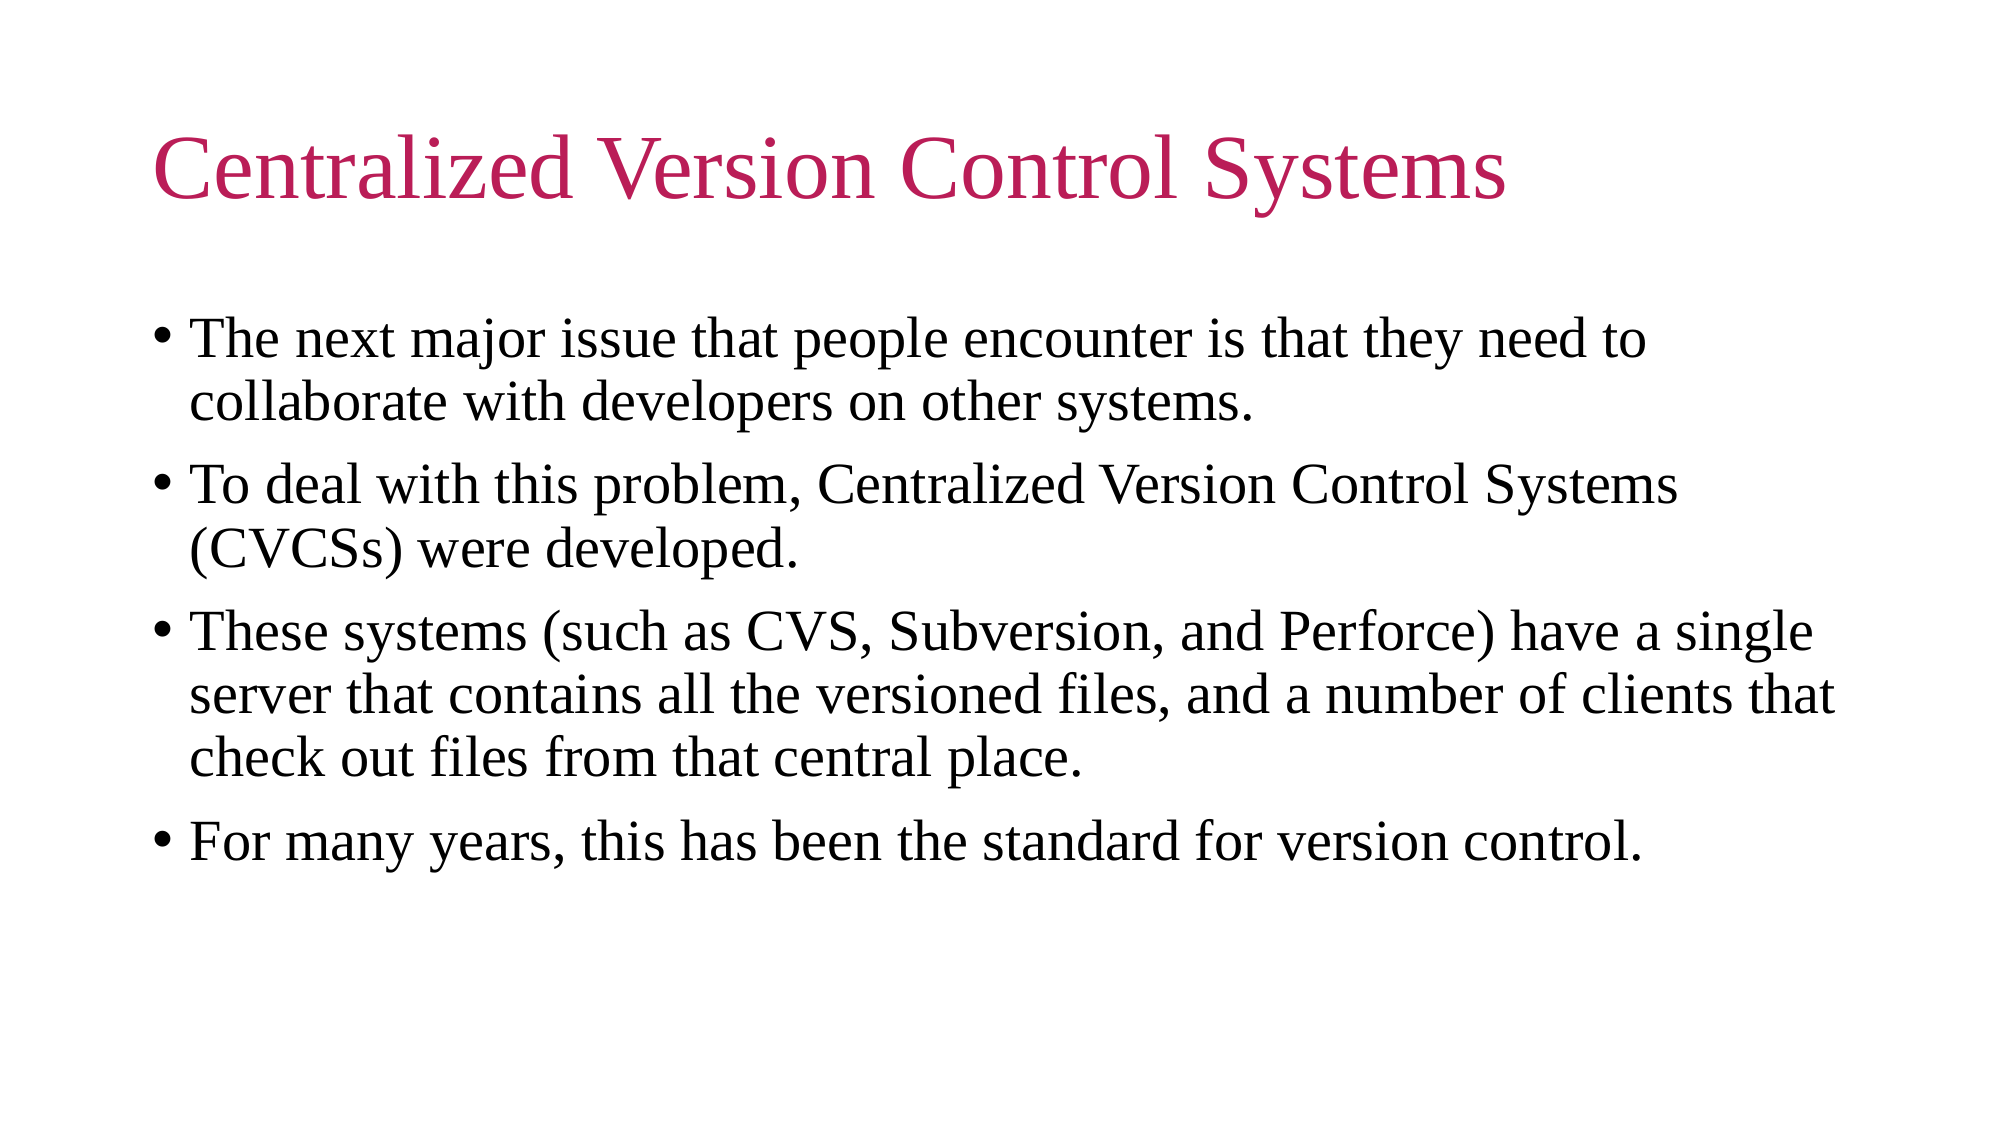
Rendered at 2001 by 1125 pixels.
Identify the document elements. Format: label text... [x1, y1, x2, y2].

list The next major issue that people encounter is that they need to collaborate with developers on other systems. To deal with this problem, Centralized Version Control Systems (CVCSs) were developed. These systems (such as CVS, Subversion, and Perforce) have a single server that contains all the versioned files, and a number of clients that check out files from that central place. For many years, this has been the standard for version control. [137, 299, 1863, 1014]
title Centralized Version Control Systems [137, 59, 1863, 278]
